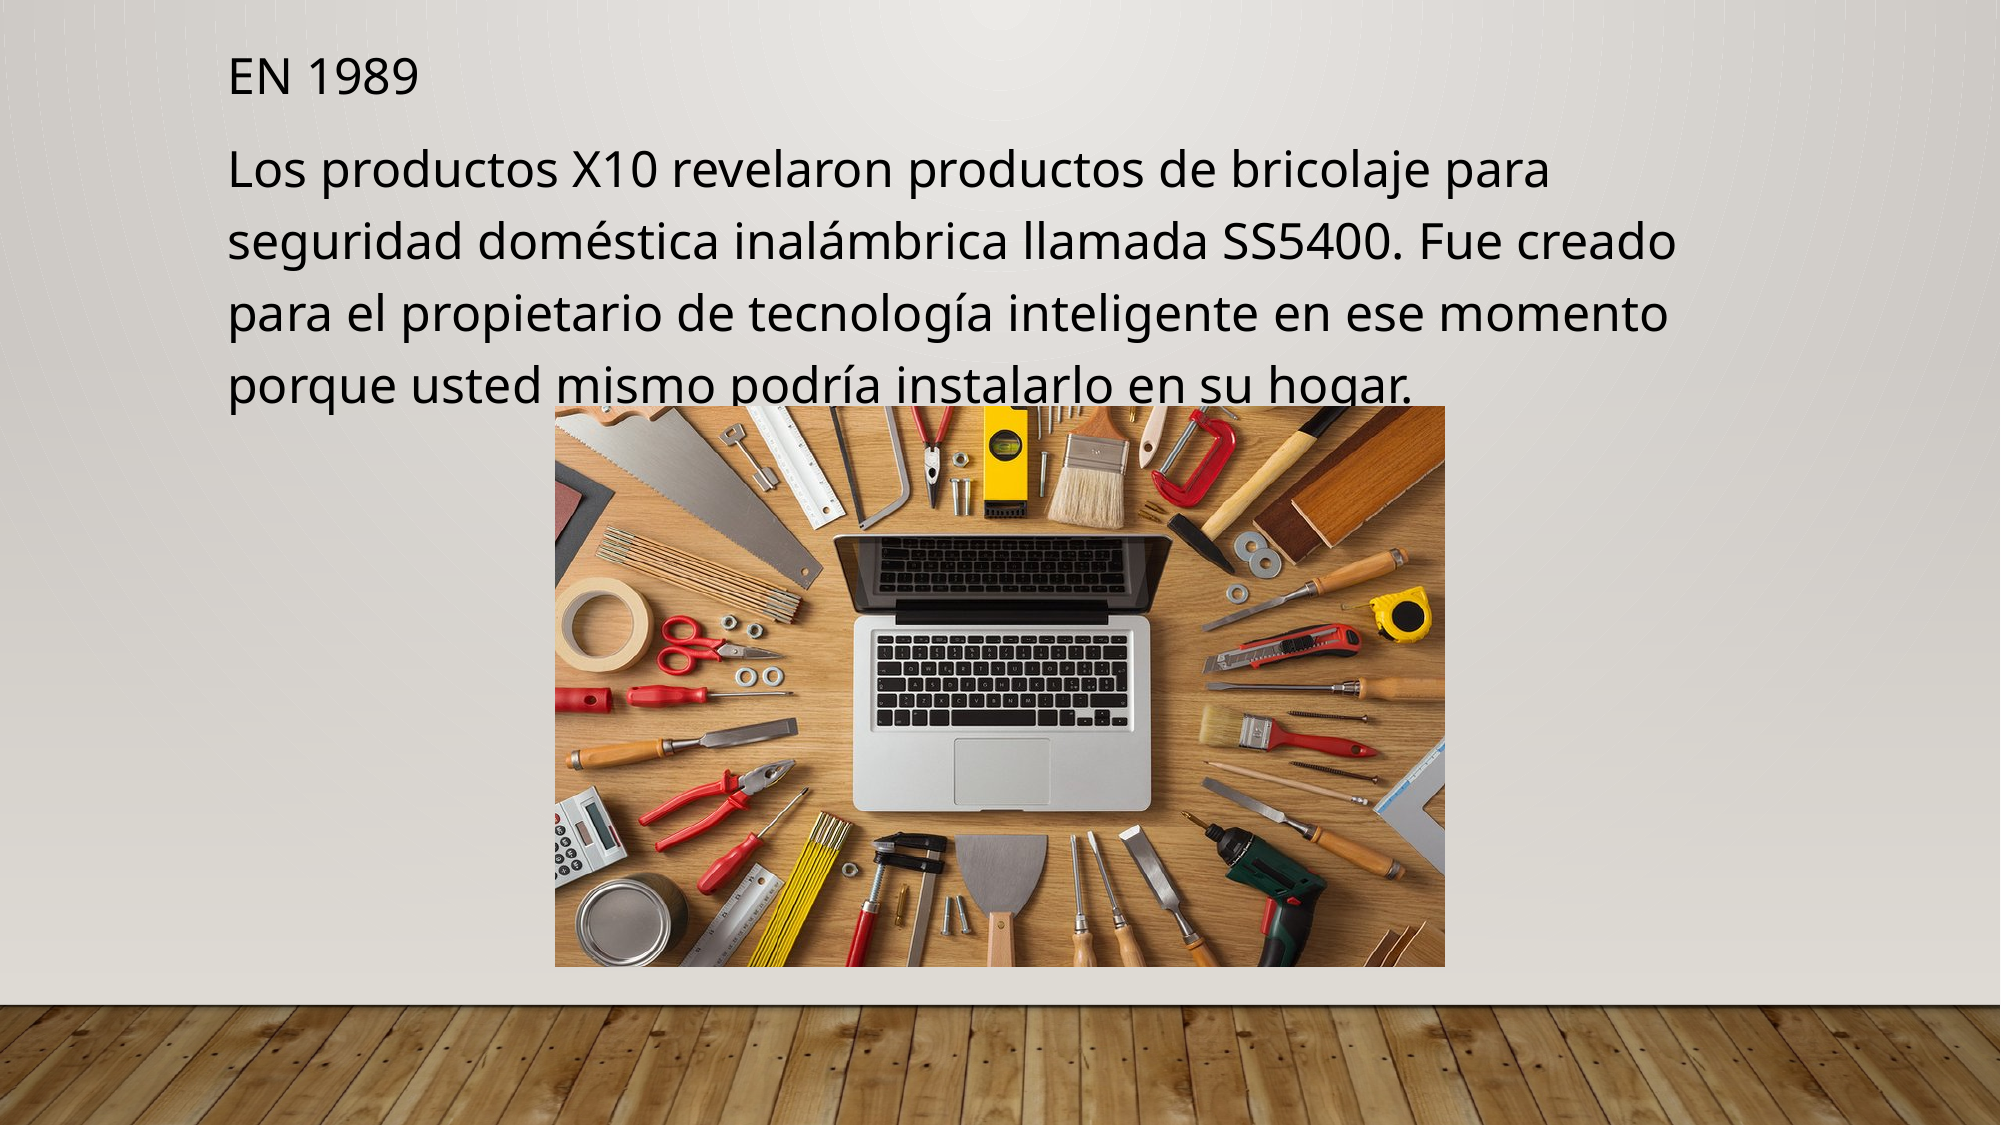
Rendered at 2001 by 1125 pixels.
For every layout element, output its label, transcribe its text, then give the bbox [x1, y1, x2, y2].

picture [0, 1005, 2000, 1125]
picture [555, 406, 1445, 967]
list EN 1989 Los productos X10 revelaron productos de bricolaje para seguridad doméstica inalámbrica llamada SS5400. Fue creado para el propietario de tecnología inteligente en ese momento porque usted mismo podría instalarlo en su hogar. [212, 24, 1788, 902]
